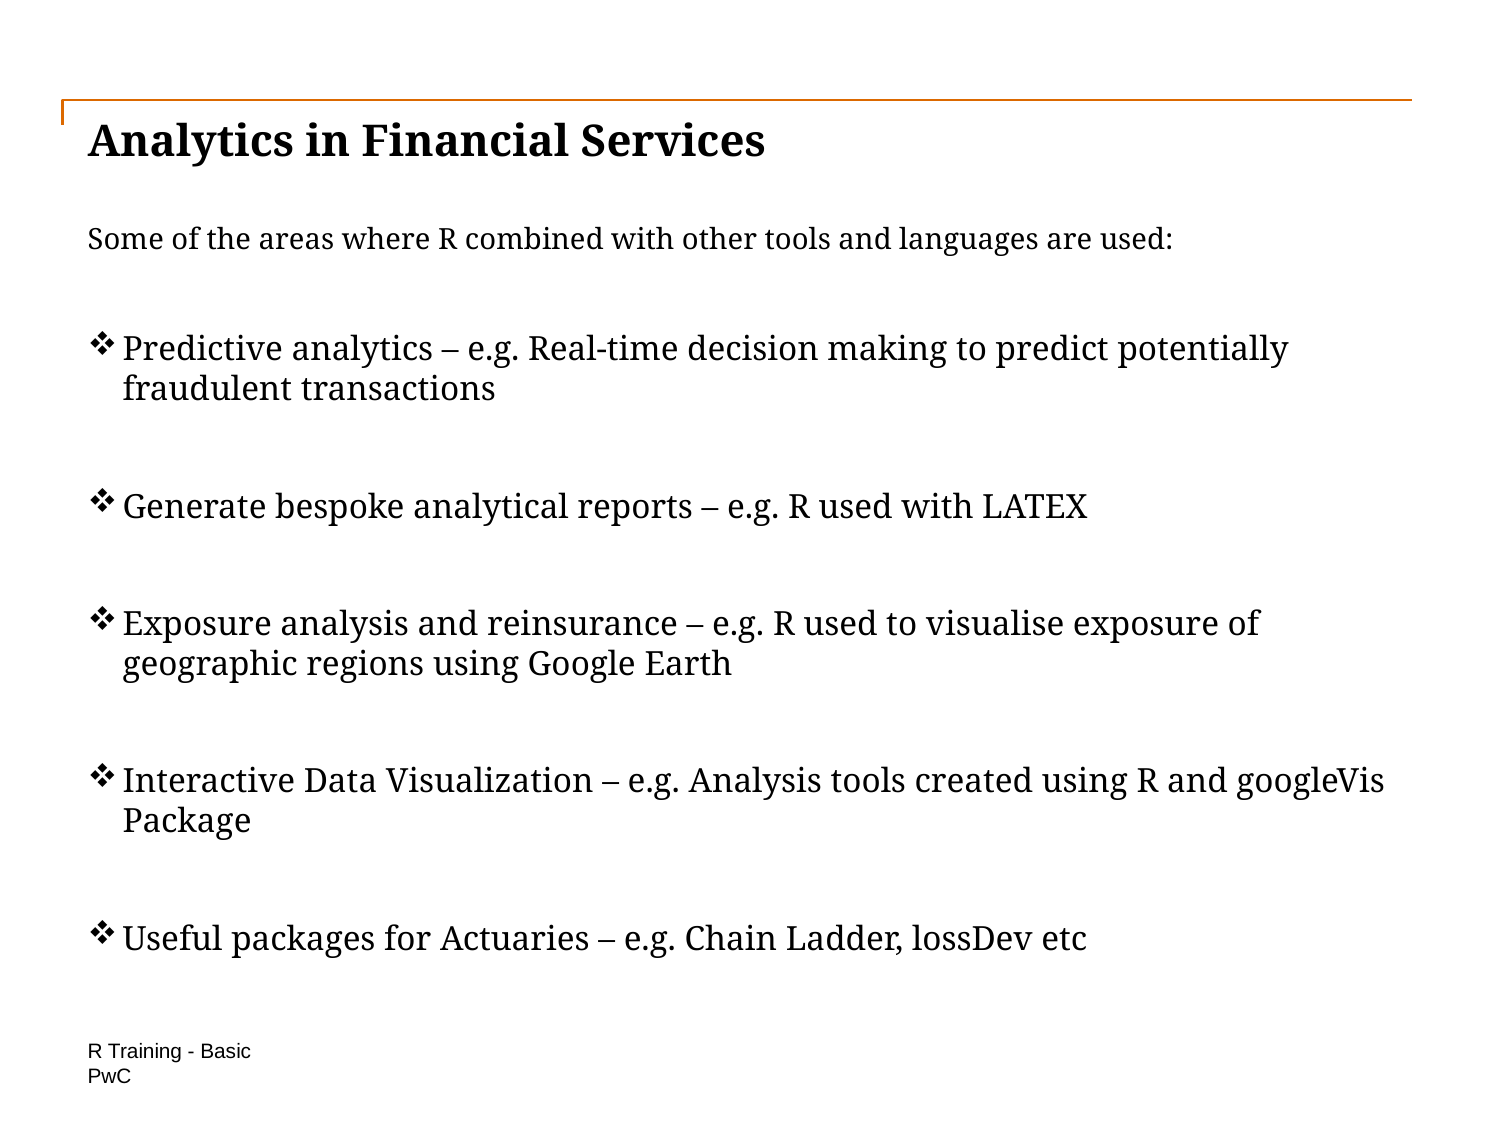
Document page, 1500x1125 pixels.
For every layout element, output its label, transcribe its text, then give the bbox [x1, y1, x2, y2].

title Analytics in Financial Services [87, 112, 1413, 219]
footer R Training - Basic [87, 1037, 950, 1063]
list Some of the areas where R combined with other tools and languages are used: Predictive analytics – e.g. Real-time decision making to predict potentially fraudulent transactions Generate bespoke analytical reports – e.g. R used with LATEX Exposure analysis and reinsurance – e.g. R used to visualise exposure of geographic regions using Google Earth Interactive Data Visualization – e.g. Analysis tools created using R and googleVis Package Useful packages for Actuaries – e.g. Chain Ladder, lossDev etc [87, 219, 1413, 945]
